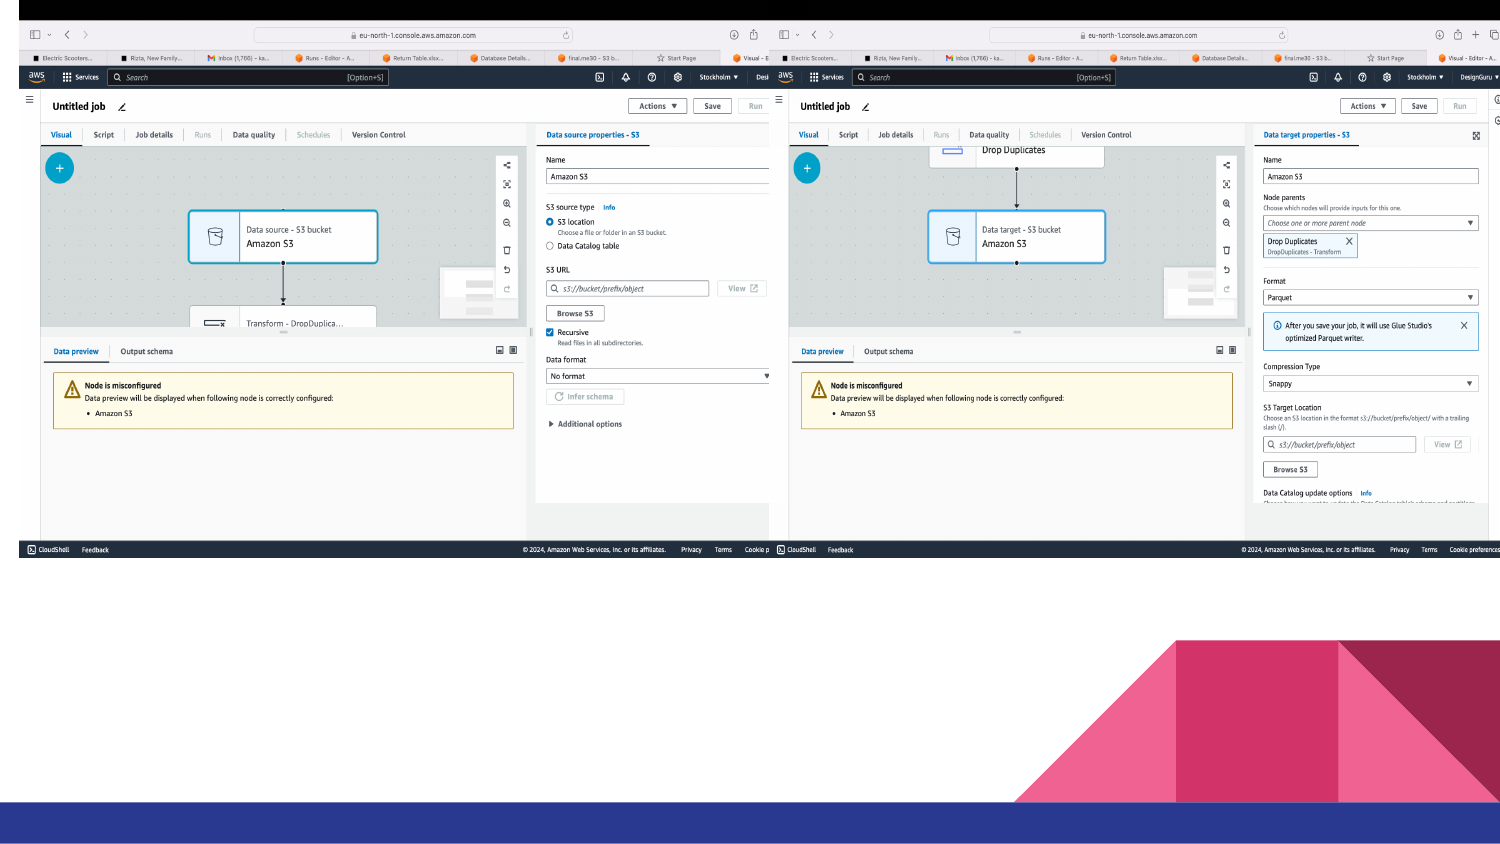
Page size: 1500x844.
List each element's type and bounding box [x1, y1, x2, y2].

picture [19, 0, 1500, 558]
